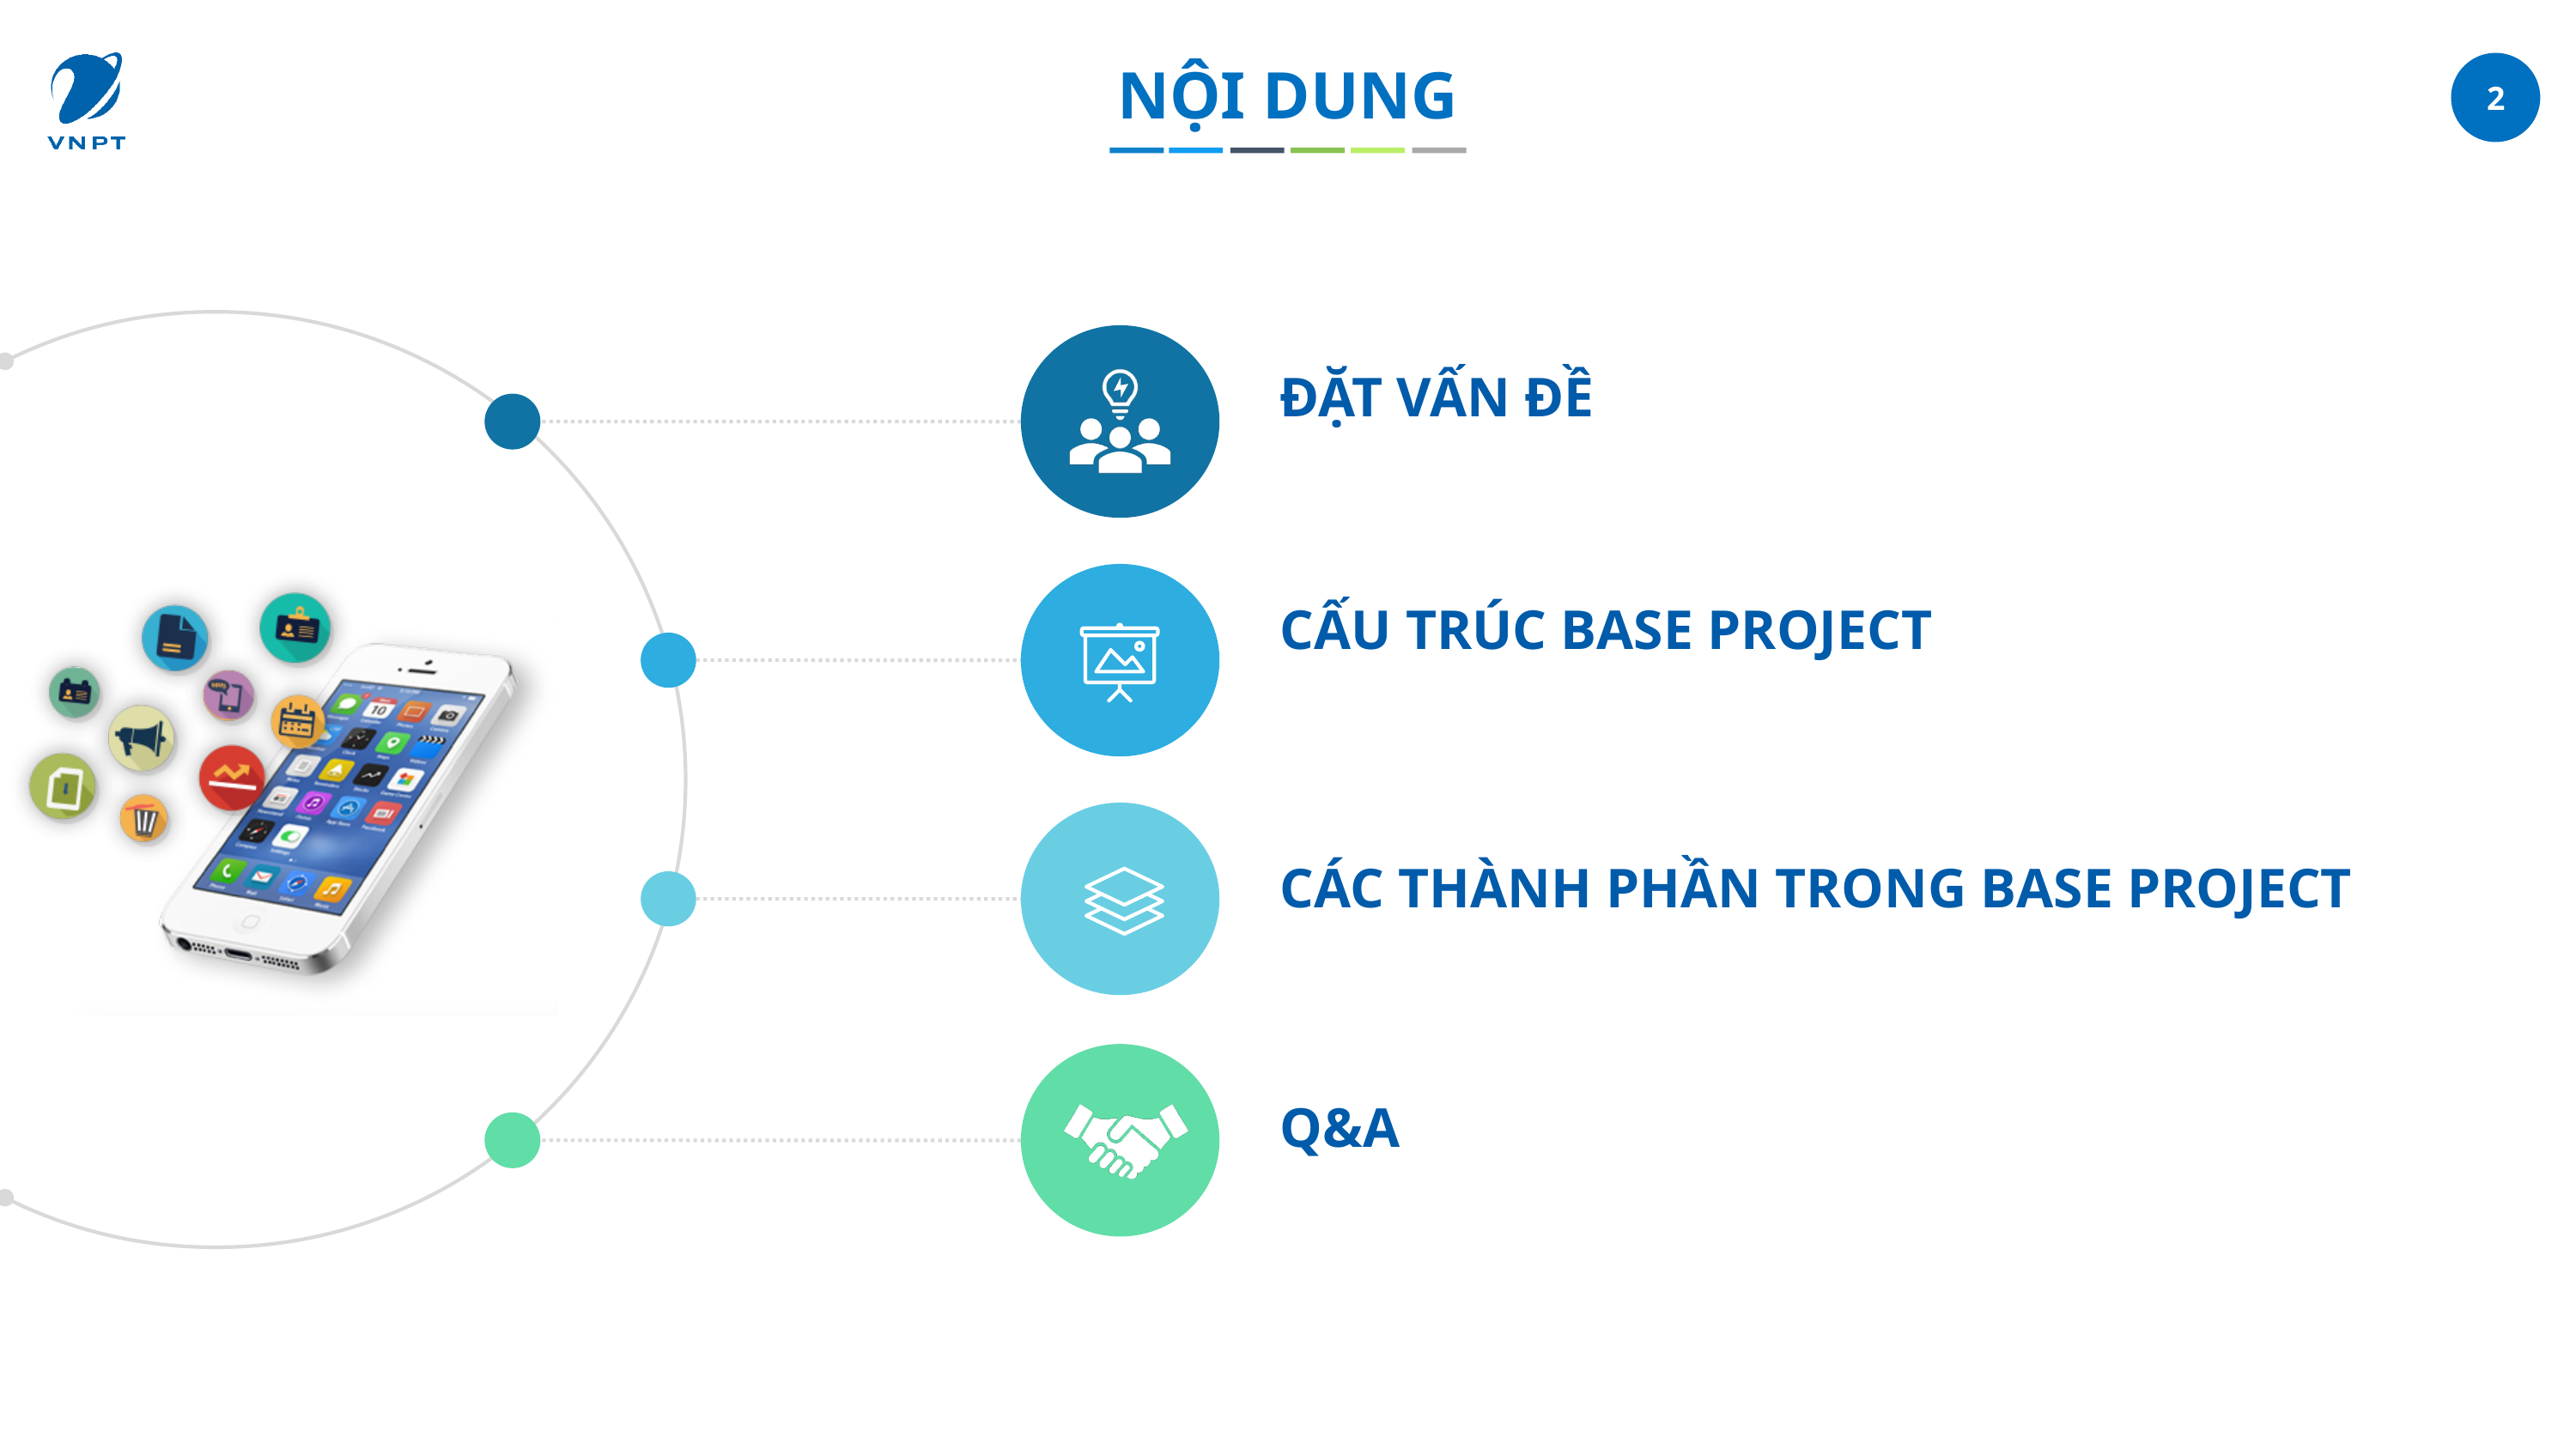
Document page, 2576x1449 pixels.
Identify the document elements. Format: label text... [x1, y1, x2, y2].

picture [1053, 355, 1187, 488]
list Các Thành Phần Trong Base Project [1267, 855, 2399, 947]
list Q&A [1267, 1094, 2490, 1186]
list Đặt VẤN ĐỀ [1267, 363, 2399, 455]
picture [1057, 1072, 1195, 1211]
list Cấu Trúc BaSE Project [1267, 596, 2399, 688]
picture [0, 530, 558, 1044]
title NỘI DUNG [177, 52, 2399, 144]
picture [47, 52, 125, 149]
